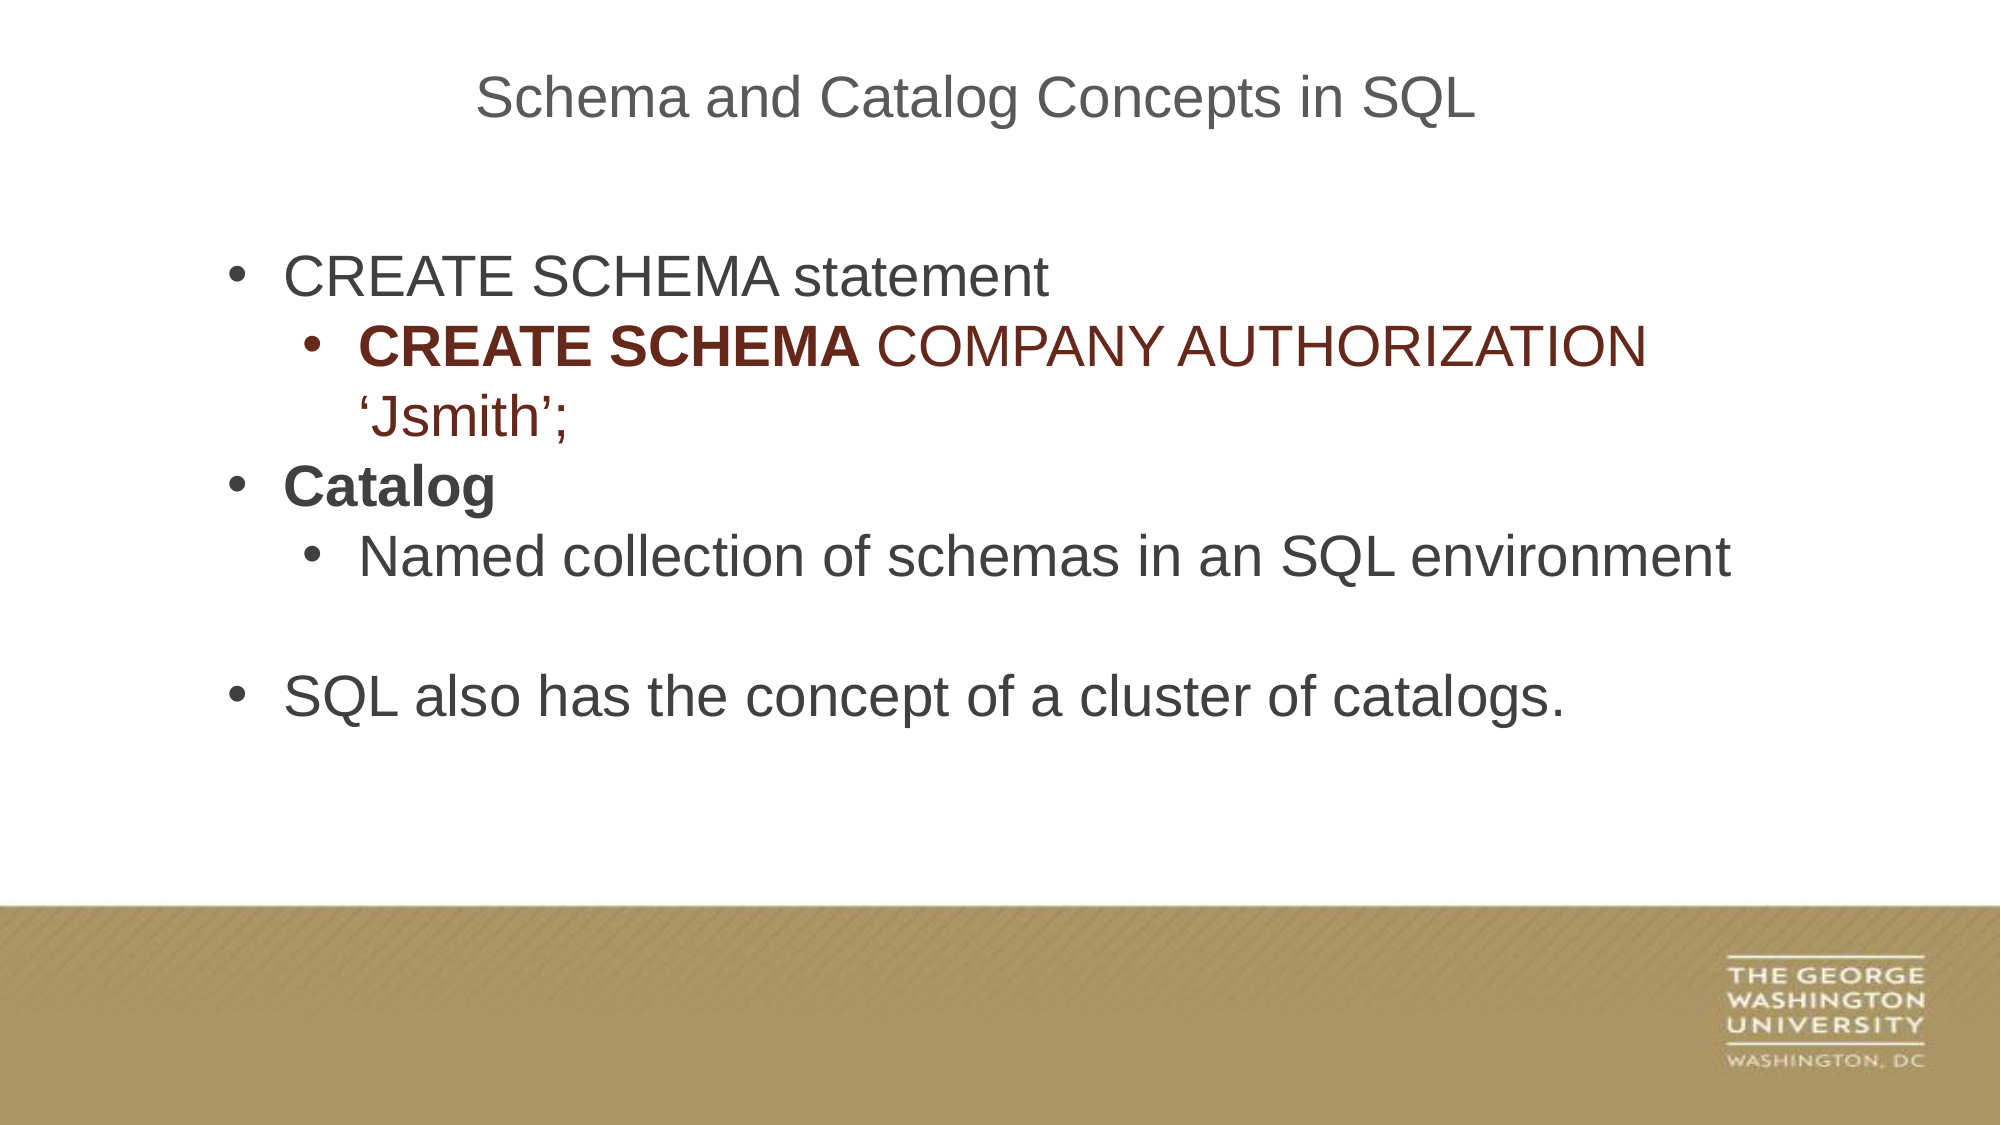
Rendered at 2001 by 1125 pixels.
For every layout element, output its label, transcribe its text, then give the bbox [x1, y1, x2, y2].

text_box CREATE SCHEMA statement CREATE SCHEMA COMPANY AUTHORIZATION ‘Jsmith’; Catalog Named collection of schemas in an SQL environment SQL also has the concept of a cluster of catalogs. [212, 231, 1796, 736]
picture [0, 0, 2000, 1125]
title Schema and Catalog Concepts in SQL [422, 51, 1533, 162]
